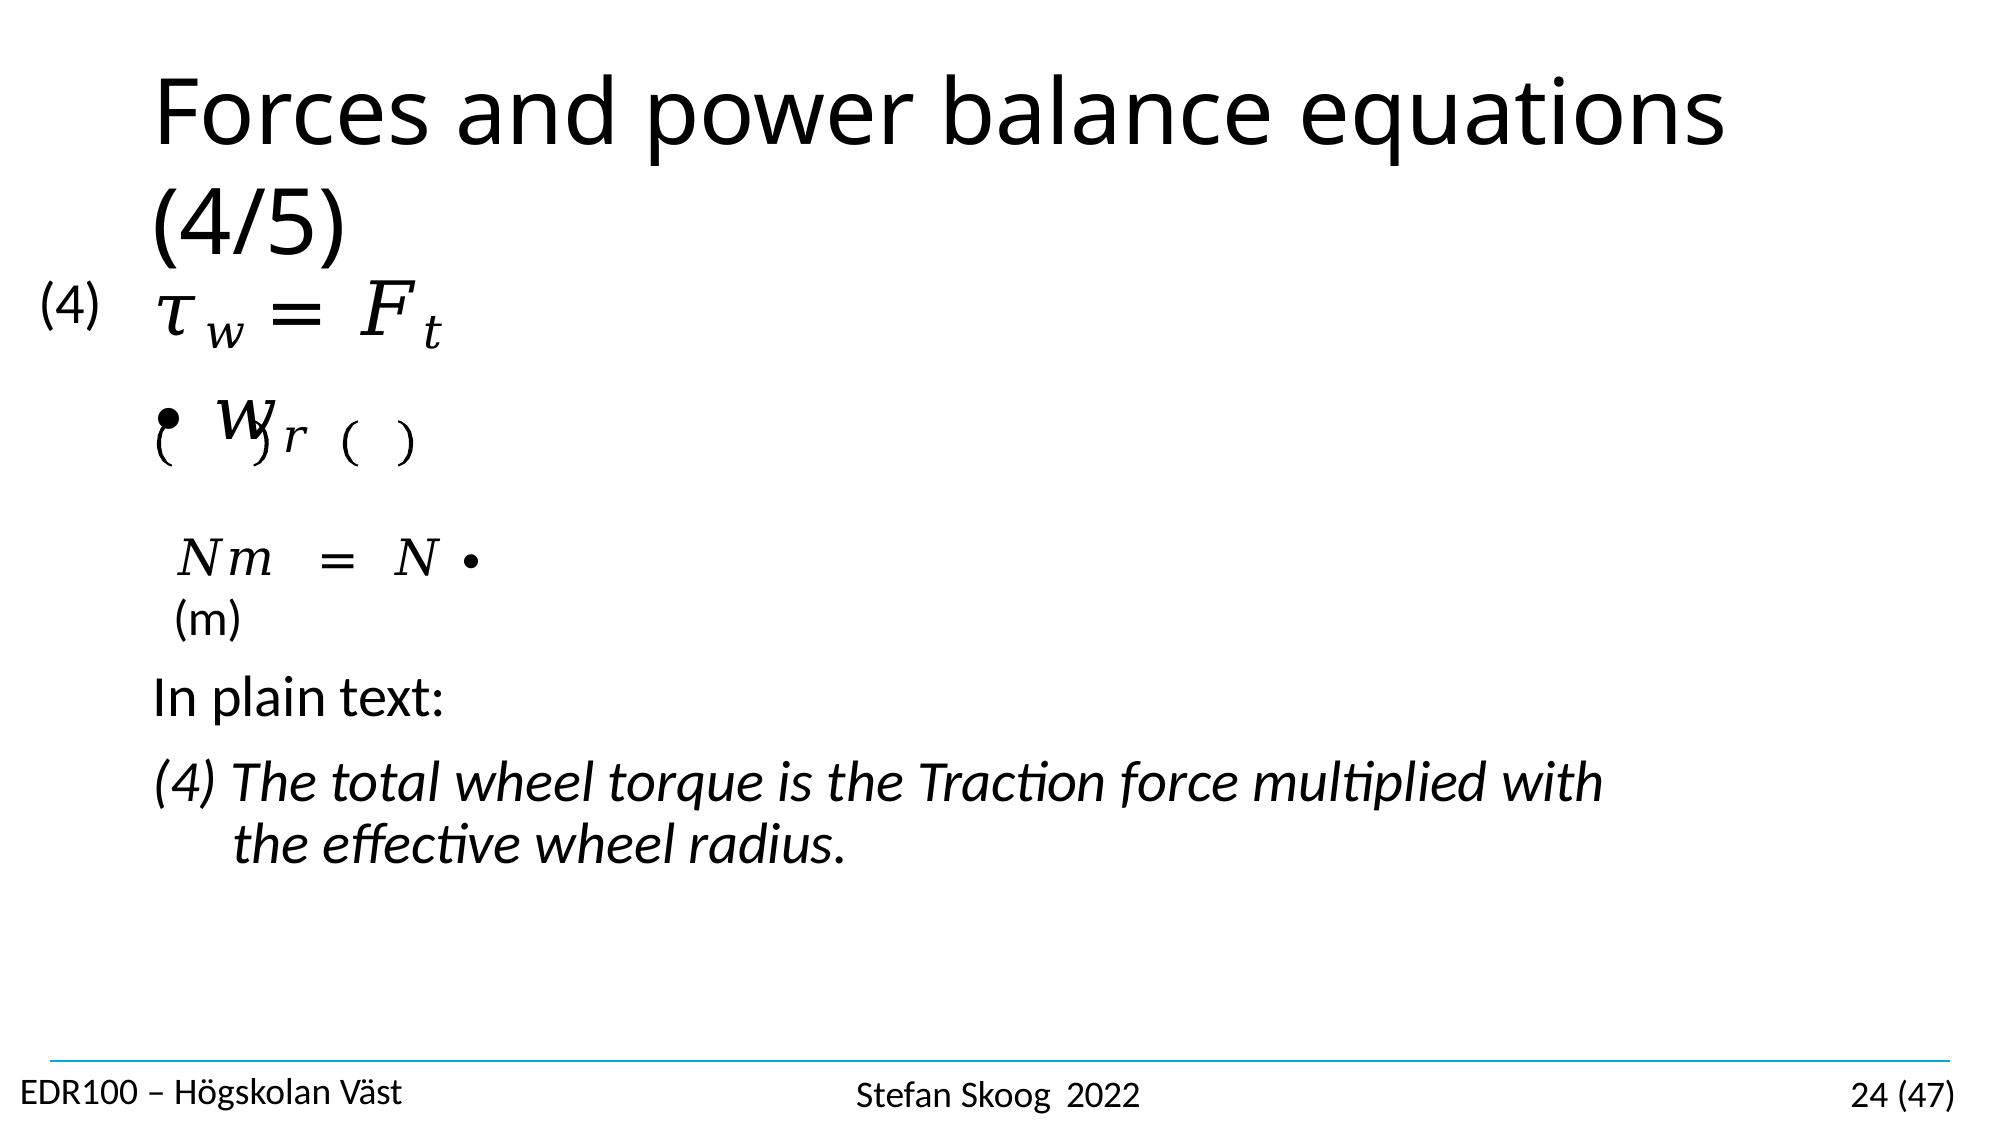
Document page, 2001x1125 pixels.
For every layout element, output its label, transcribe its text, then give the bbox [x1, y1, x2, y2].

footer EDR100 – Högskolan Väst [17, 1074, 407, 1125]
title Forces and power balance equations (4/5) [85, 51, 1915, 274]
text_box (4) [36, 262, 106, 335]
text_box 𝜏𝑤 = 𝐹𝑡 ∙ 𝑤𝑟 𝑁𝑚 = 𝑁 ∙ (m) [142, 252, 560, 645]
slide_number Stefan Skoog 2022 [853, 1076, 1147, 1125]
text_box In plain text: (4) The total wheel torque is the Traction force multiplied with the effective wheel radius. [150, 641, 1612, 876]
slide_number 24 (47) [1844, 1076, 1960, 1125]
